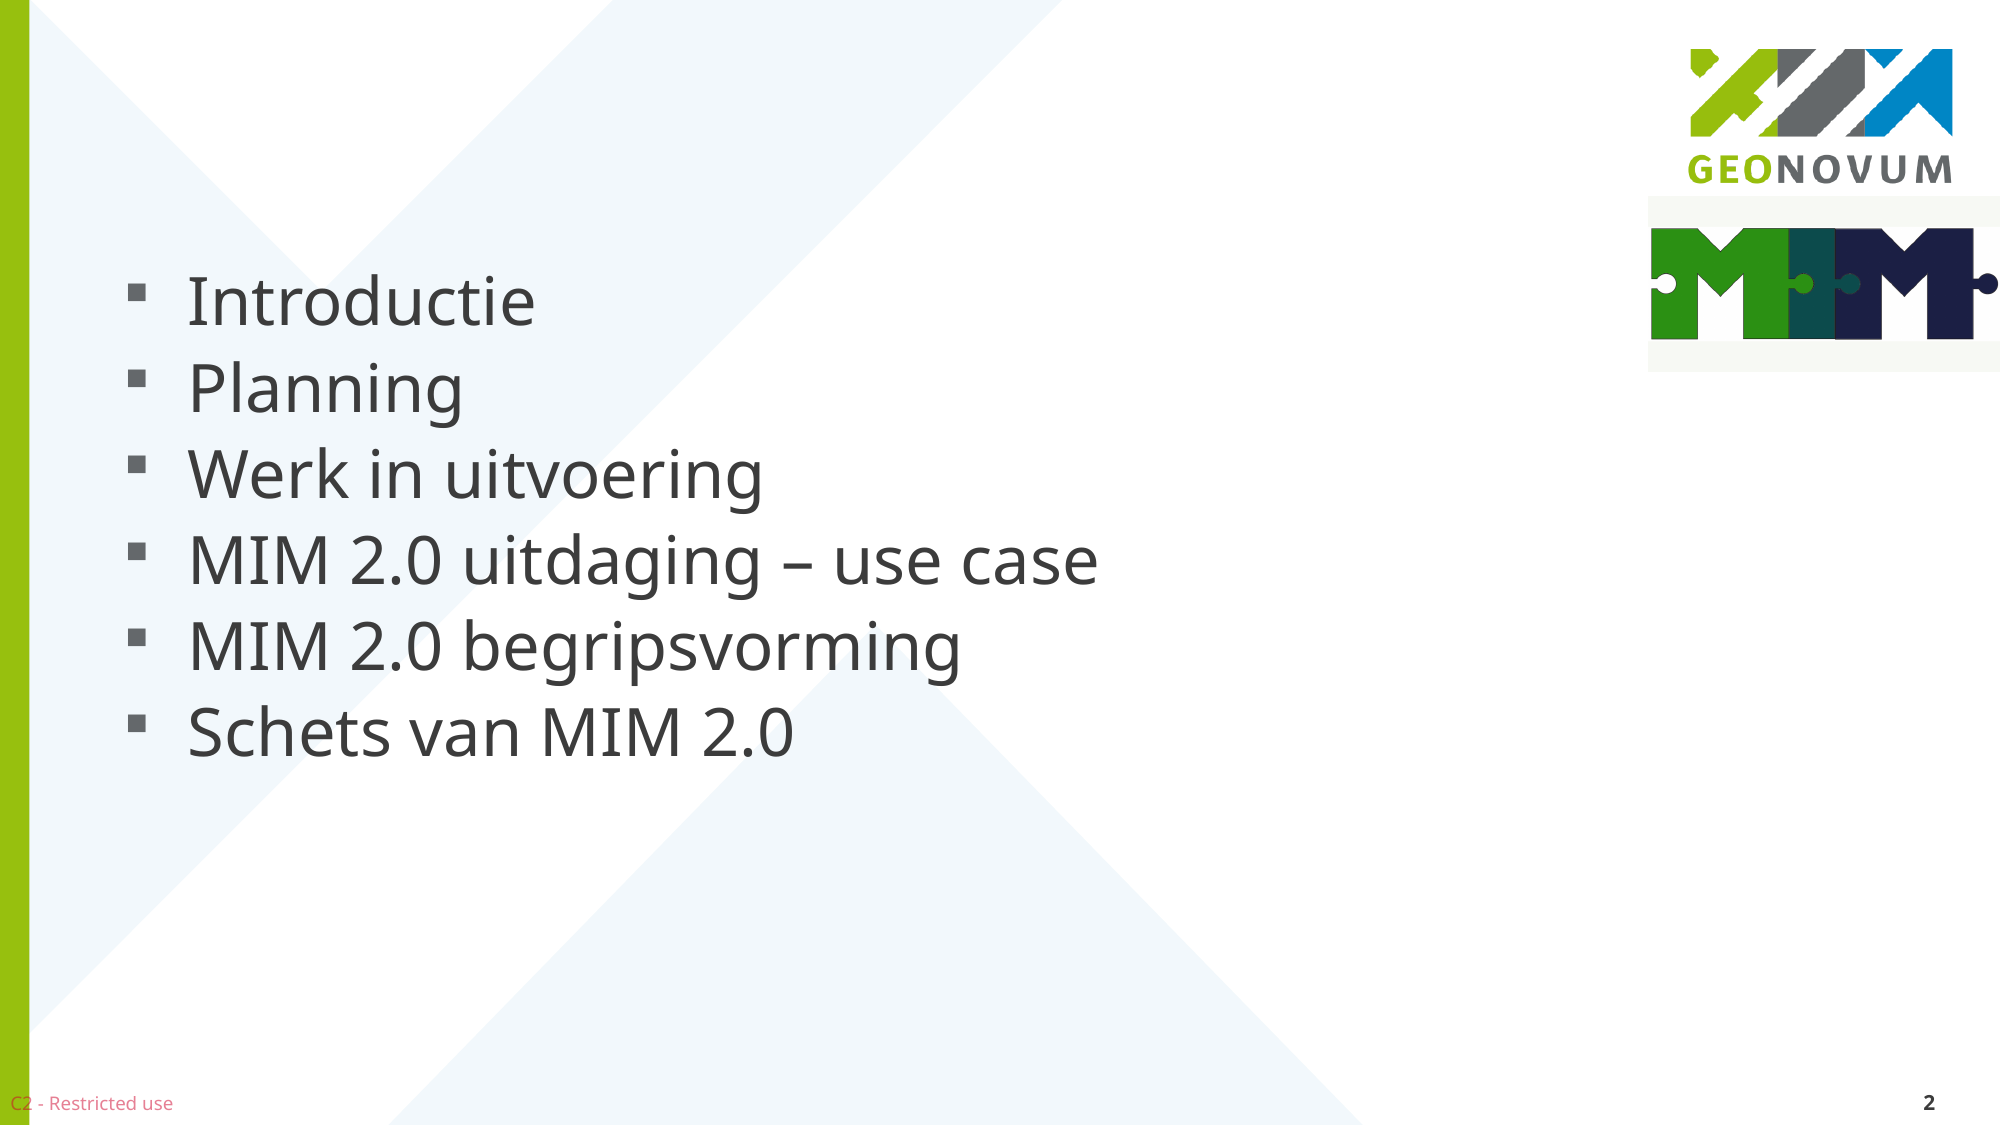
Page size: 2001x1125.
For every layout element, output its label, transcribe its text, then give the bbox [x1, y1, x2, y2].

picture [1648, 195, 2000, 372]
list Introductie Planning Werk in uitvoering MIM 2.0 uitdaging – use case MIM 2.0 begripsvorming Schets van MIM 2.0 [108, 260, 1548, 784]
picture [1686, 49, 1955, 186]
slide_number 2 [1824, 1088, 1951, 1120]
